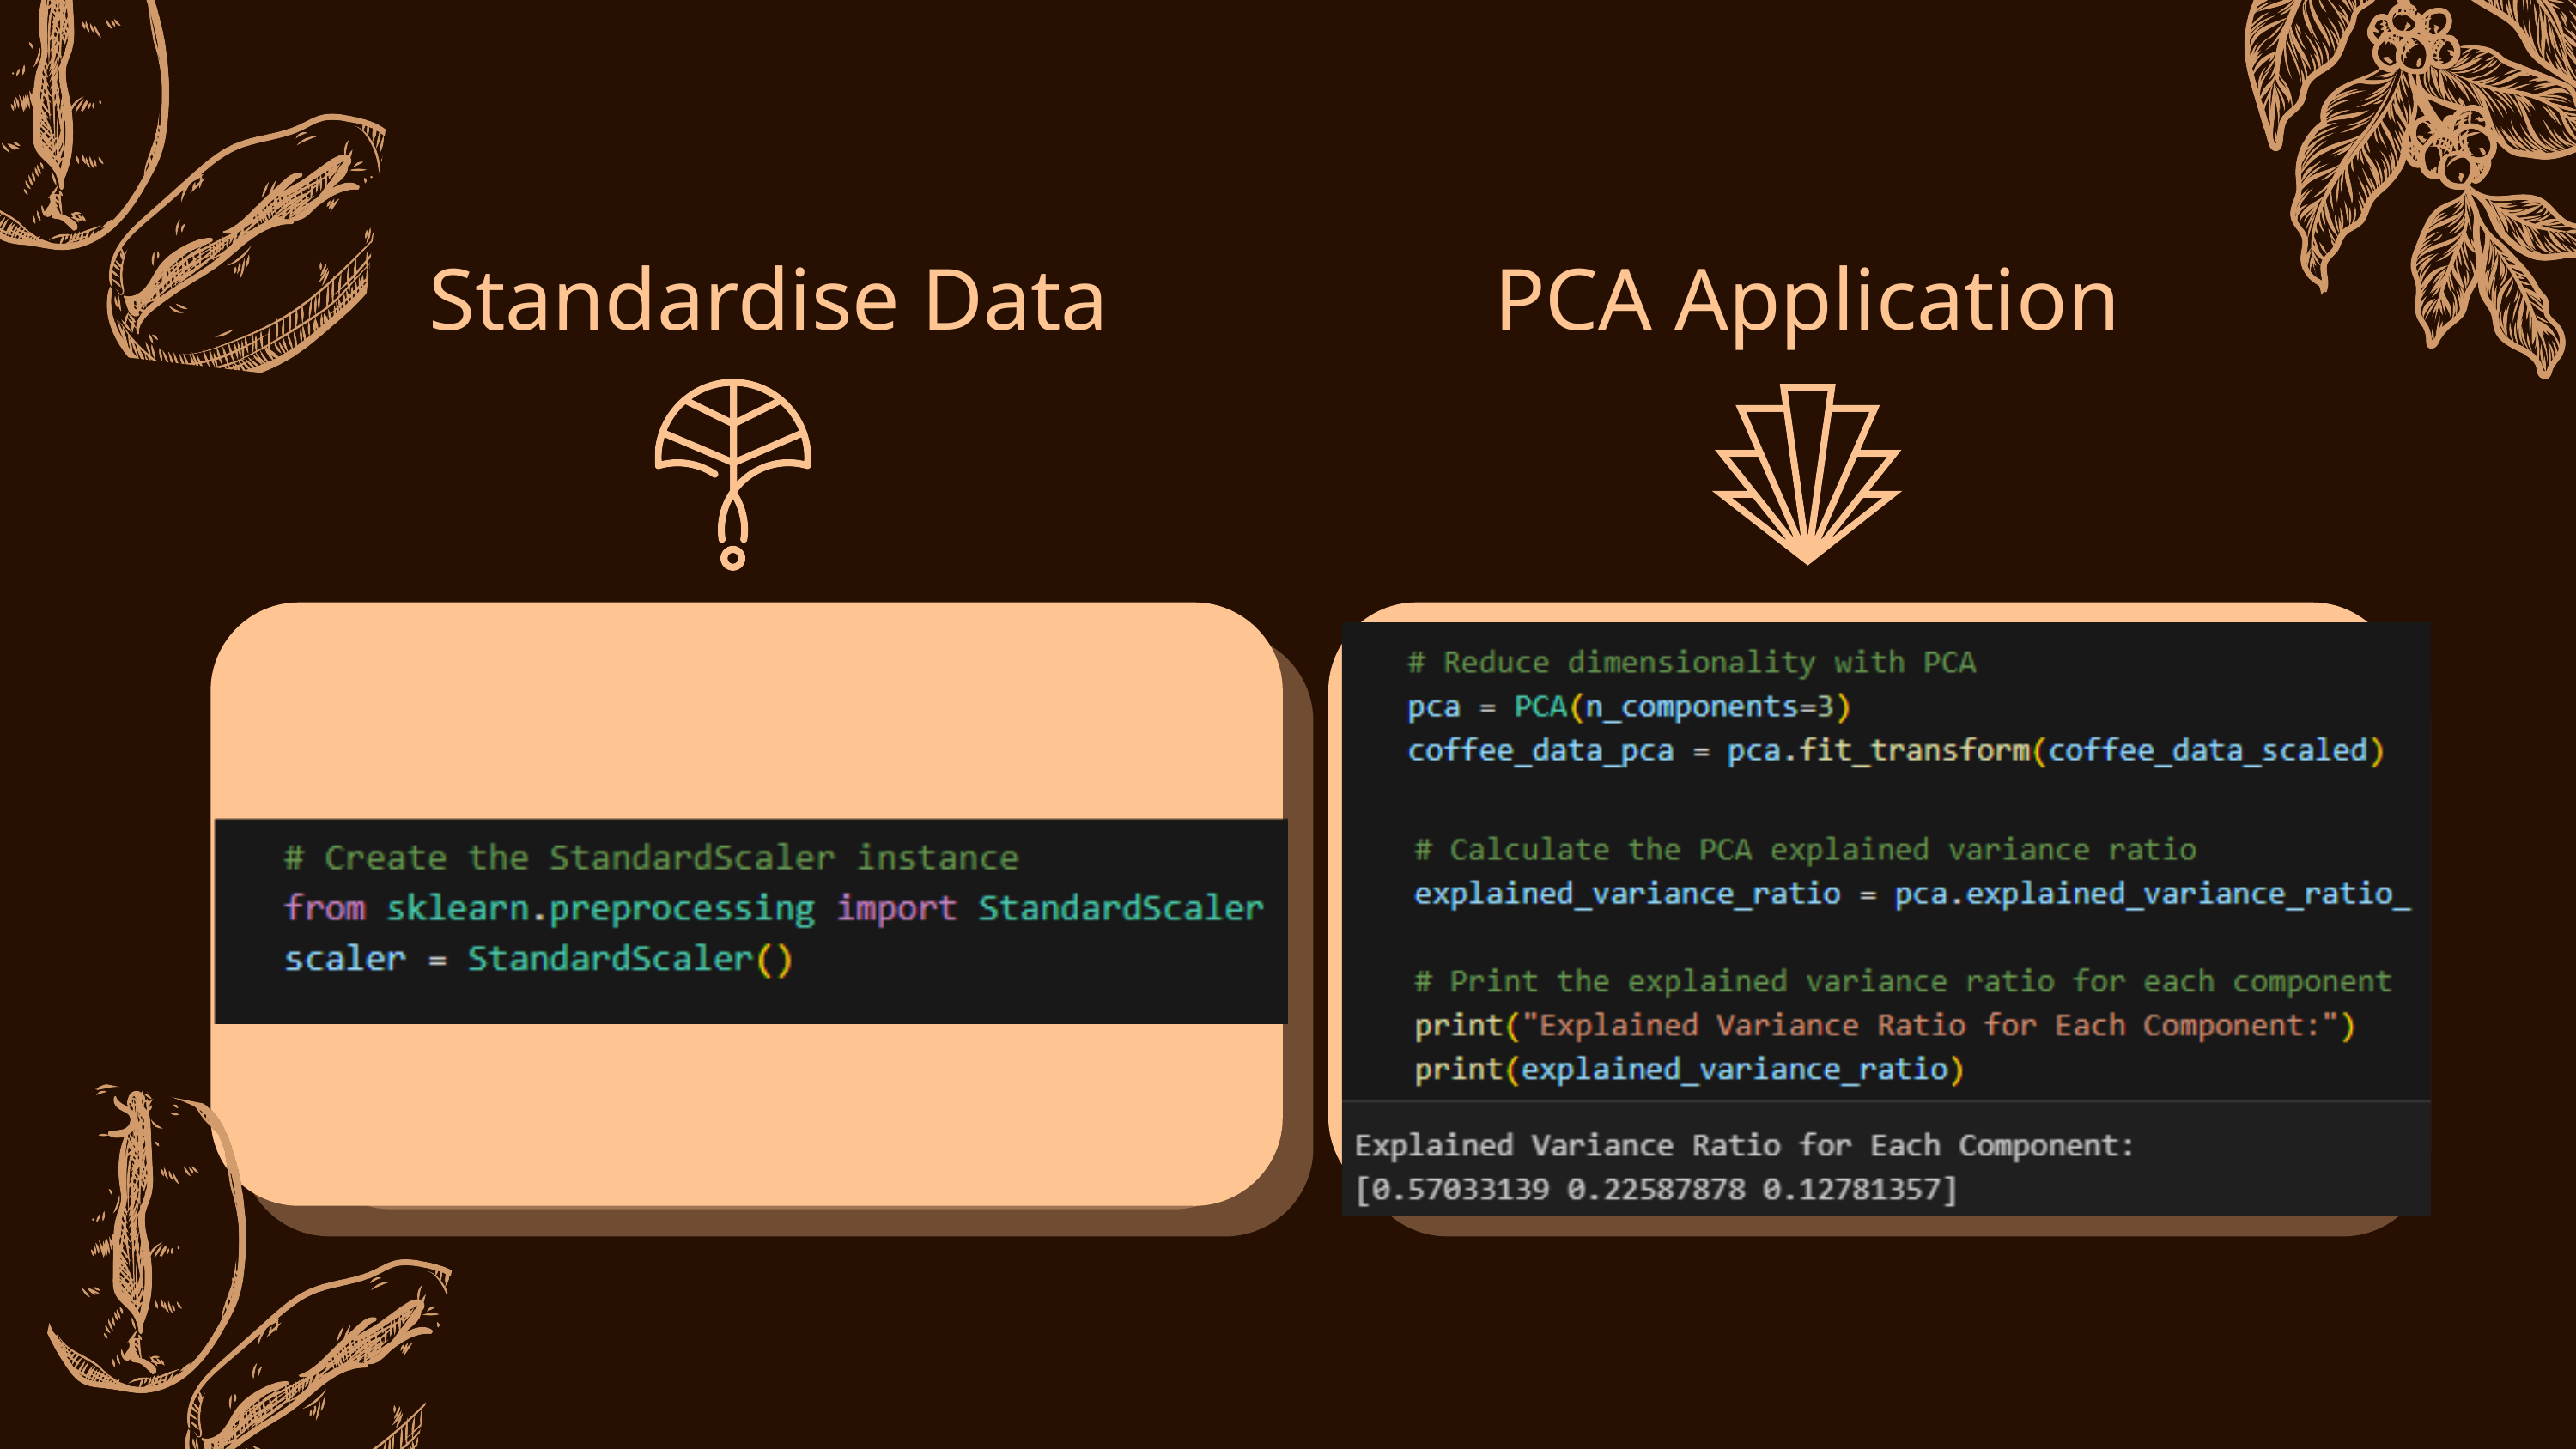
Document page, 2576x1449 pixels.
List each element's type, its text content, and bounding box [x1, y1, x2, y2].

text_box [0, 0, 401, 385]
text_box PCA Application [1211, 246, 2403, 348]
text_box [654, 379, 811, 571]
text_box Standardise Data [361, 246, 1211, 348]
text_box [1327, 602, 2432, 1237]
text_box [24, 1082, 458, 1449]
text_box [2244, 0, 2576, 379]
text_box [210, 602, 1314, 1237]
text_box [1711, 384, 1903, 566]
